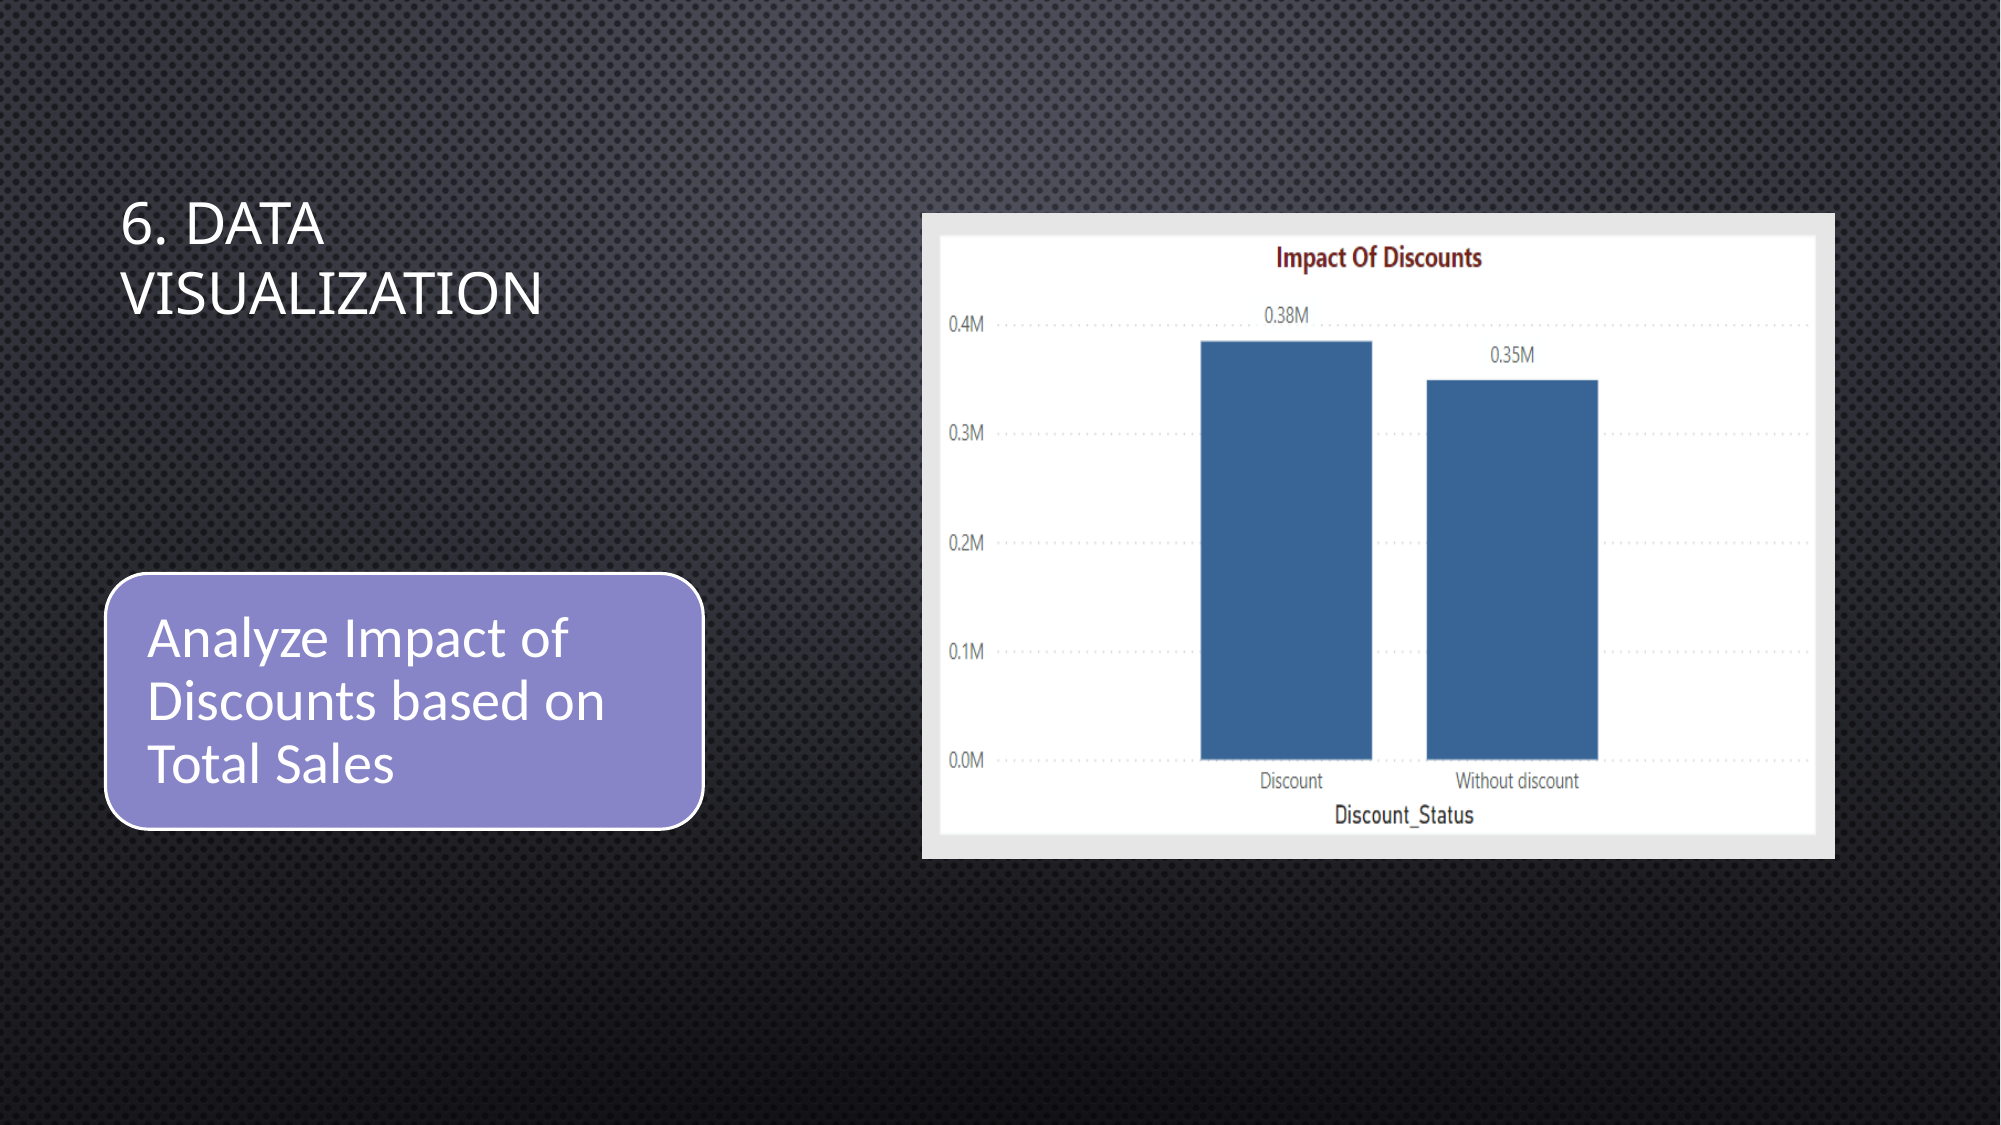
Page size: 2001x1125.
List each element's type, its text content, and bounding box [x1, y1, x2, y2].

picture [921, 213, 1835, 859]
text_box [999, 98, 1935, 1111]
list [105, 437, 704, 966]
title 6. Data visualization [105, 99, 704, 413]
